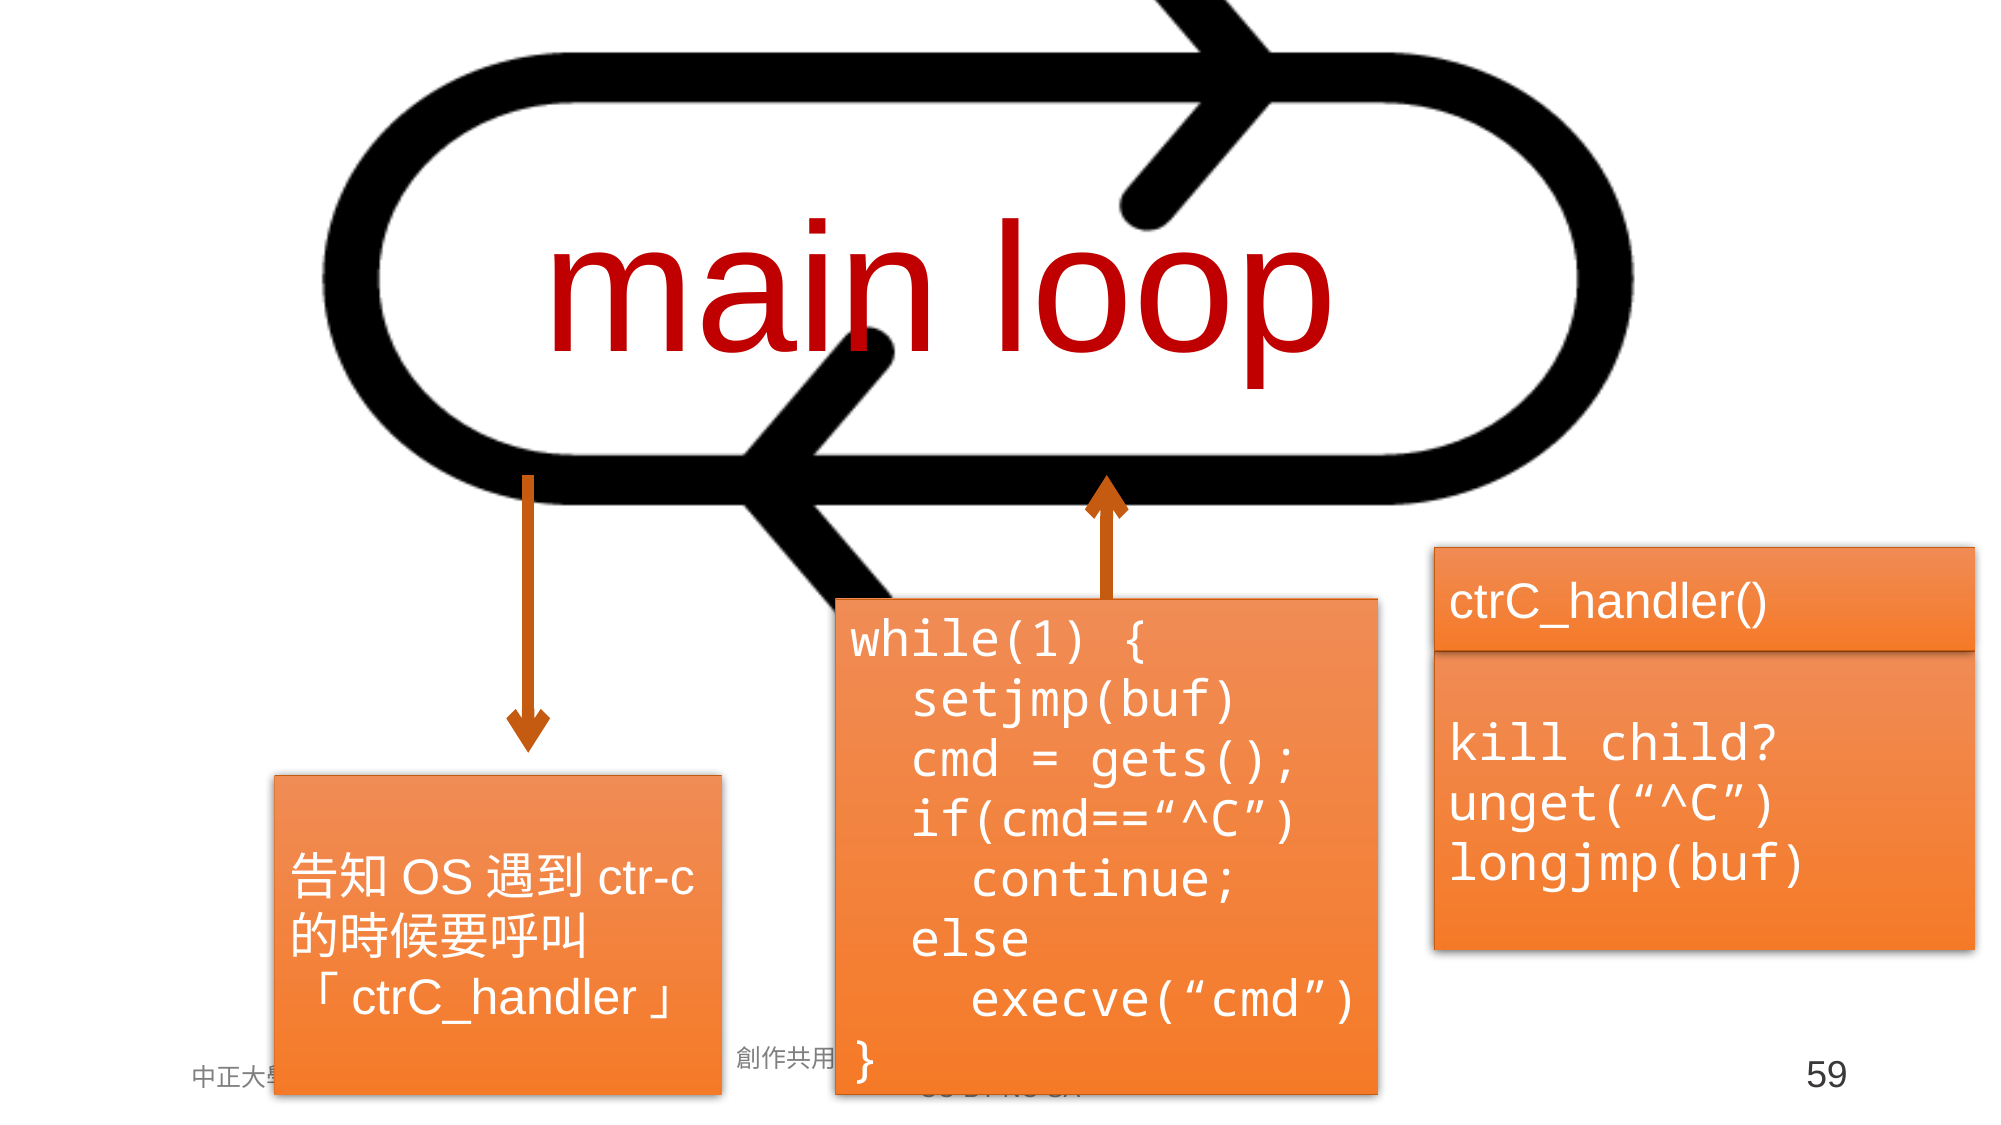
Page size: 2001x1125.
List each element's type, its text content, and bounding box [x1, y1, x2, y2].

text_box kill child? unget(“^C”) longjmp(buf) [1434, 660, 1975, 950]
text_box while(1) { setjmp(buf) cmd = gets(); if(cmd==“^C”) continue; else execve(“cmd”) } [835, 883, 1378, 1095]
text_box 告知OS遇到ctr-c的時候要呼叫「ctrC_handler」 [274, 775, 722, 1095]
picture [309, 0, 1648, 883]
text_box ctrC_handler() [1648, 547, 1975, 651]
